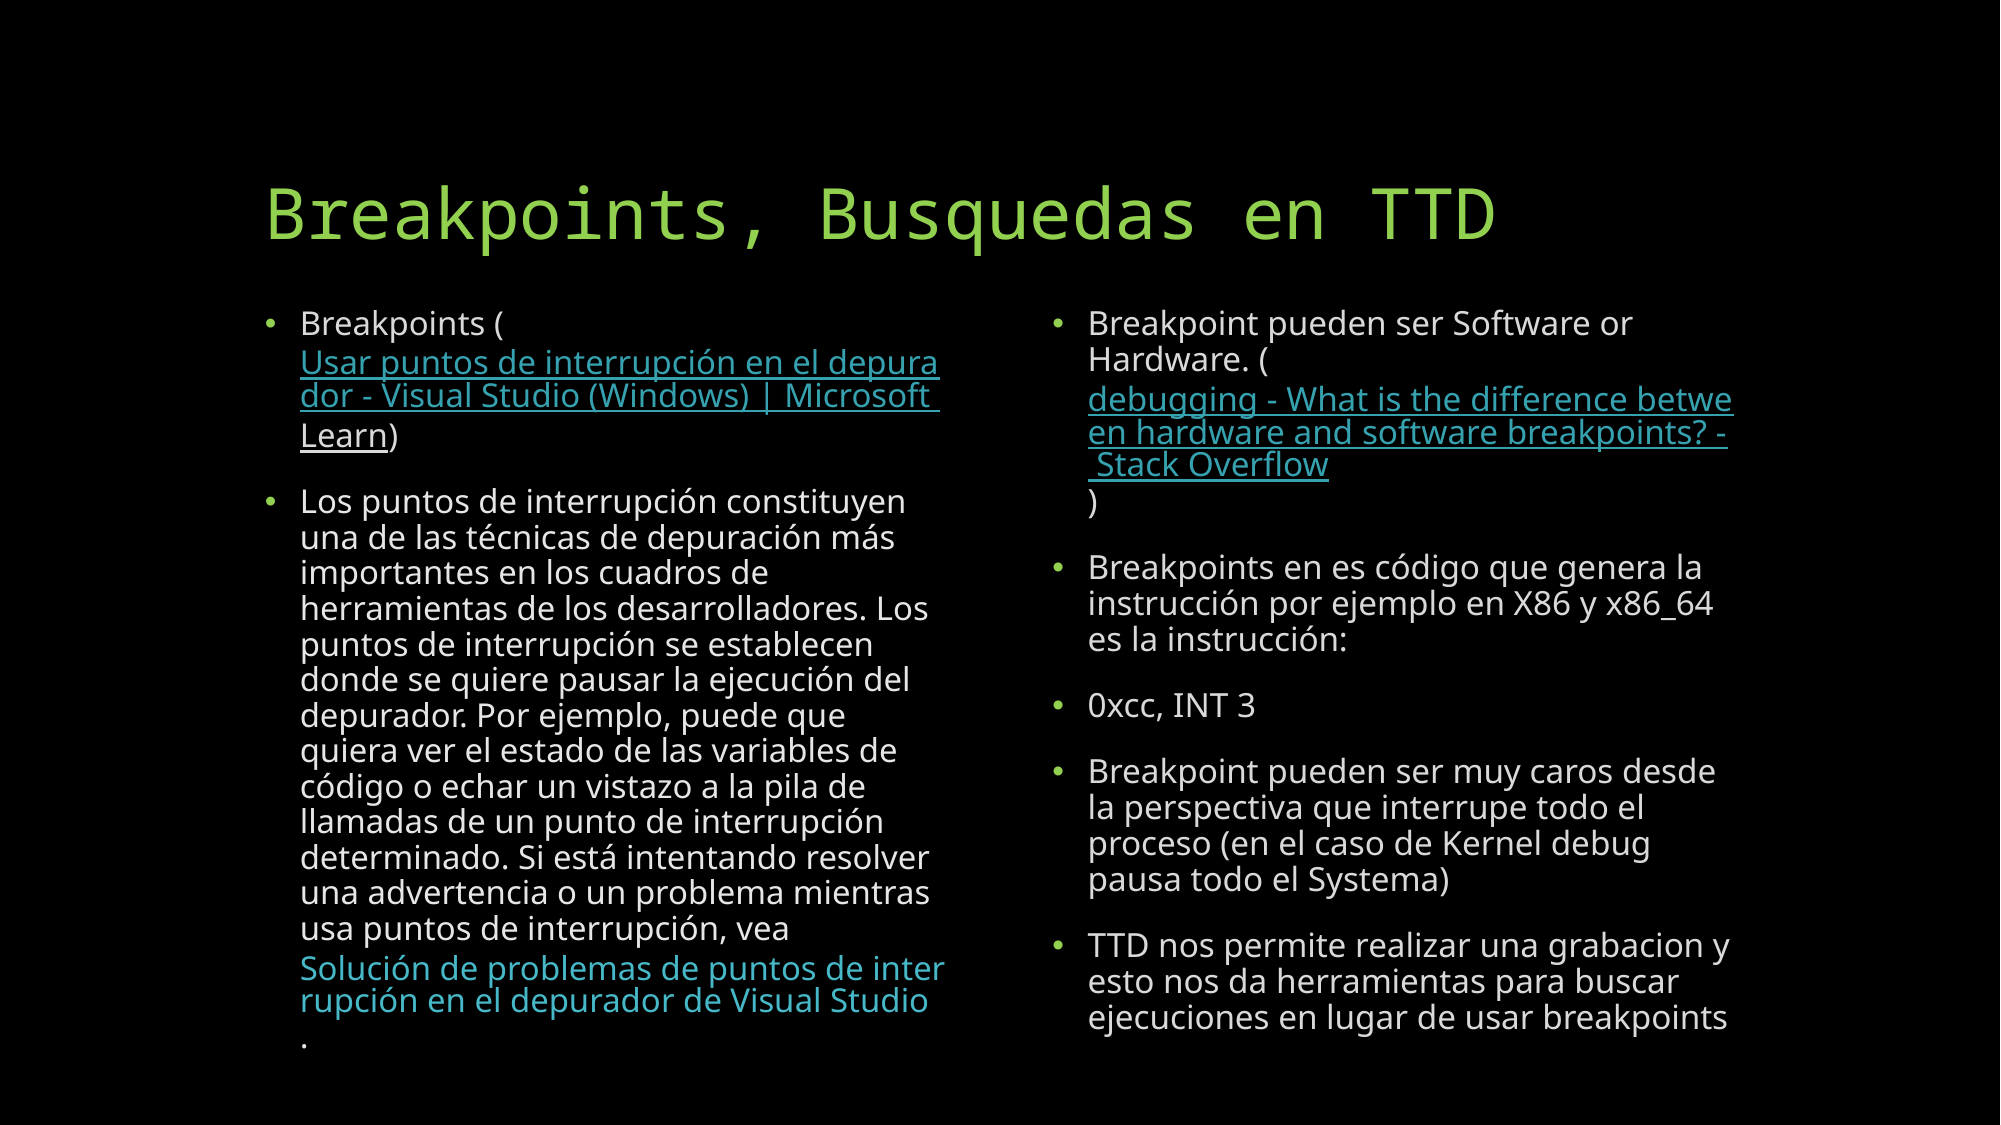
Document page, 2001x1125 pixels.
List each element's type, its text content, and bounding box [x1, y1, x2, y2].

list Breakpoints (Usar puntos de interrupción en el depurador - Visual Studio (Windows) | Microsoft Learn) Los puntos de interrupción constituyen una de las técnicas de depuración más importantes en los cuadros de herramientas de los desarrolladores. Los puntos de interrupción se establecen donde se quiere pausar la ejecución del depurador. Por ejemplo, puede que quiera ver el estado de las variables de código o echar un vistazo a la pila de llamadas de un punto de interrupción determinado. Si está intentando resolver una advertencia o un problema mientras usa puntos de interrupción, vea Solución de problemas de puntos de interrupción en el depurador de Visual Studio. [249, 299, 963, 1000]
list Breakpoint pueden ser Software or Hardware. (debugging - What is the difference between hardware and software breakpoints? - Stack Overflow) Breakpoints en es código que genera la instrucción por ejemplo en X86 y x86_64 es la instrucción: 0xcc, INT 3 Breakpoint pueden ser muy caros desde la perspectiva que interrupe todo el proceso (en el caso de Kernel debug pausa todo el Systema) TTD nos permite realizar una grabacion y esto nos da herramientas para buscar ejecuciones en lugar de usar breakpoints [1037, 299, 1750, 1000]
title Breakpoints, Busquedas en TTD [249, 75, 1750, 263]
